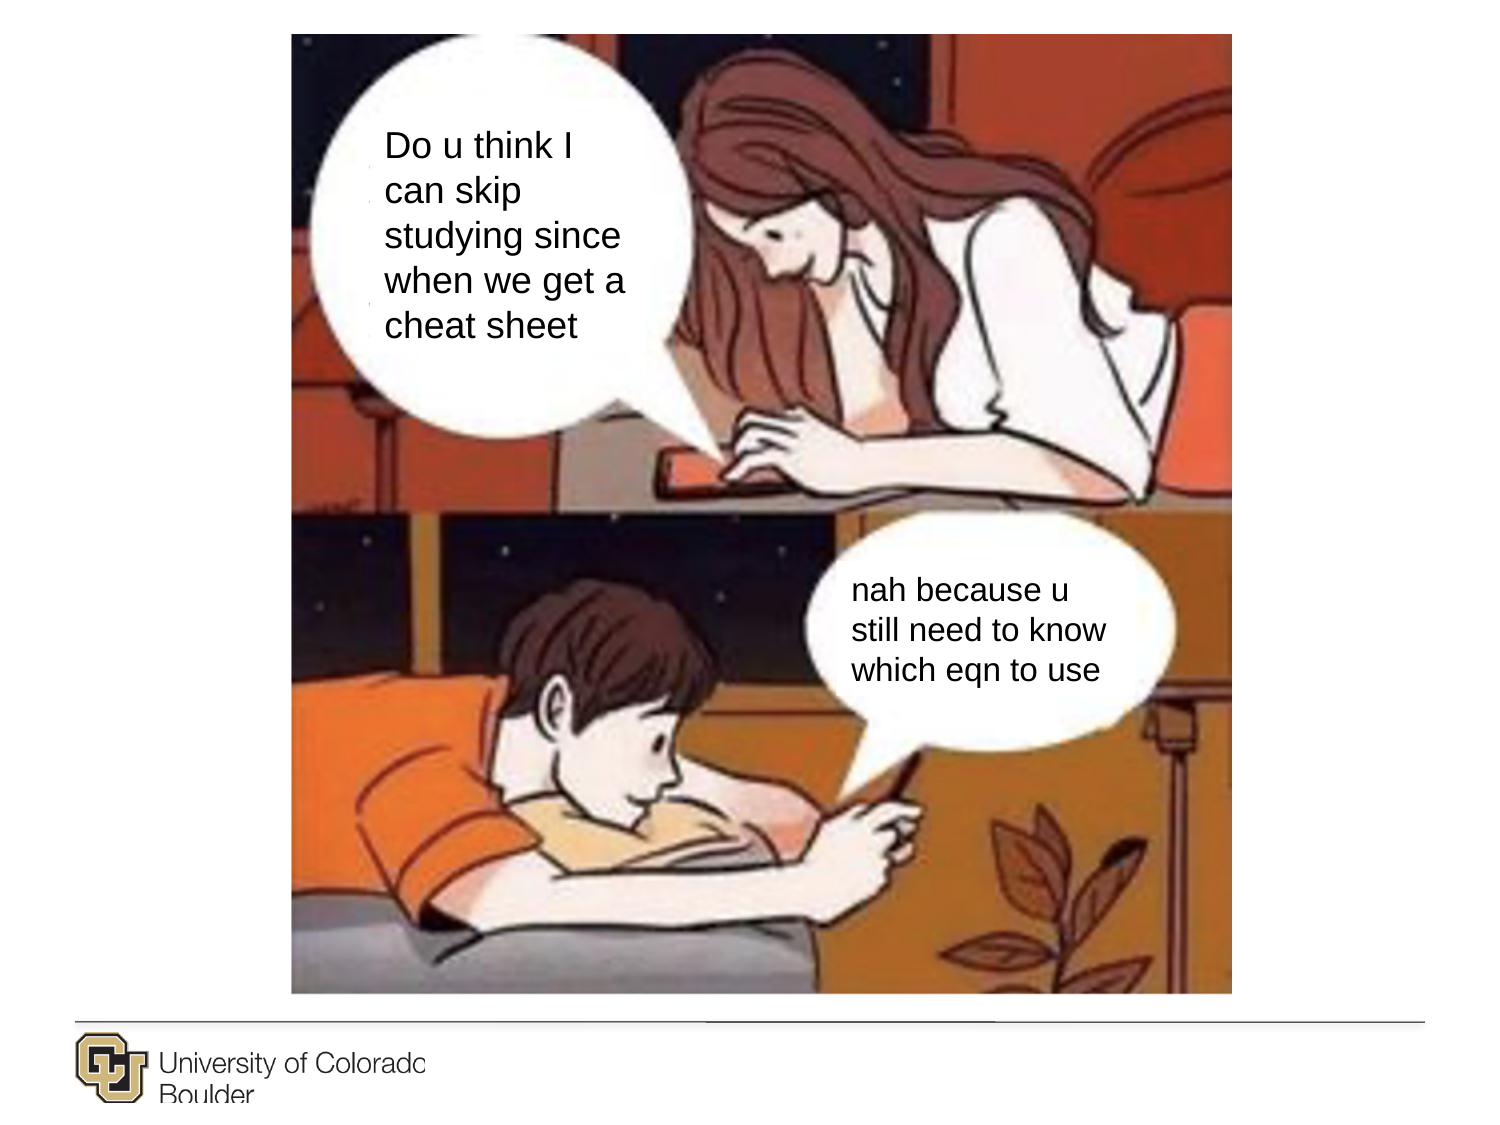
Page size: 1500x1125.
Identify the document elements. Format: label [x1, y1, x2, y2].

picture [285, 34, 1232, 1001]
